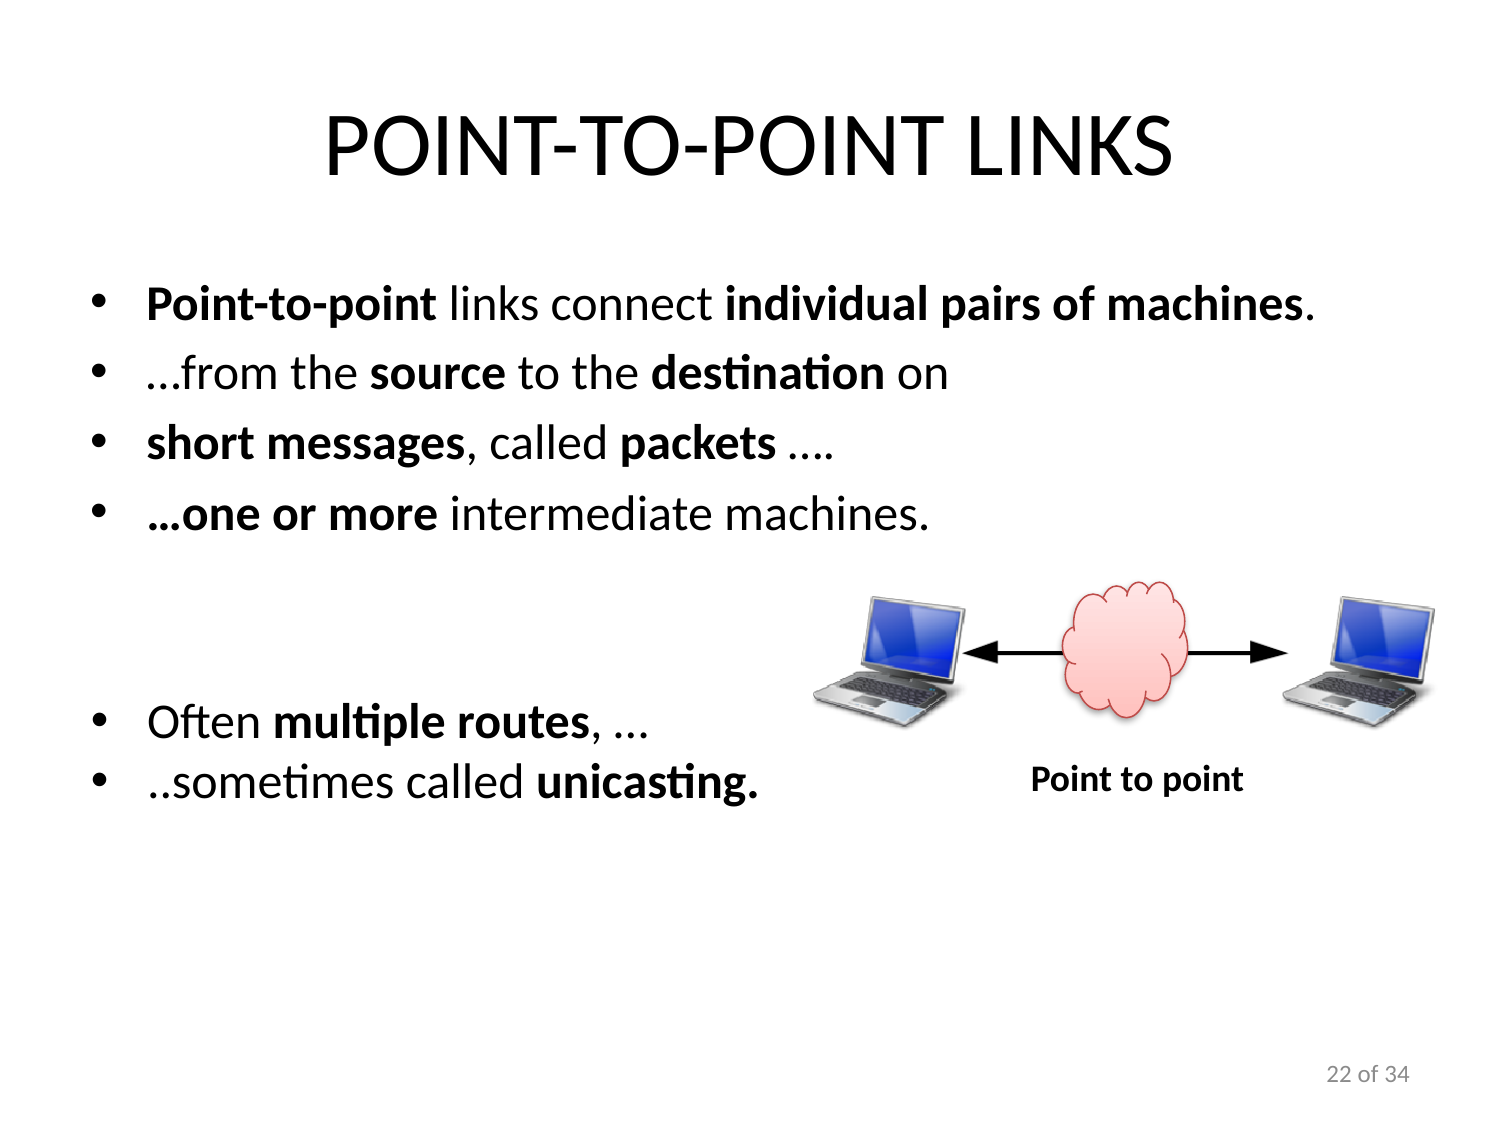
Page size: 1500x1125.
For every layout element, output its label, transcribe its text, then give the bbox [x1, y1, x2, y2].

slide_number 22 of 34 [1074, 1042, 1425, 1103]
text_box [812, 596, 1438, 808]
list Point-to-point links connect individual pairs of machines. …from the source to the destination on short messages, called packets …. …one or more intermediate machines. [75, 262, 1463, 813]
text_box Often multiple routes, … ..sometimes called unicasting. [76, 681, 825, 877]
text_box [1104, 581, 1174, 594]
title point-to-point links [75, 45, 1425, 233]
